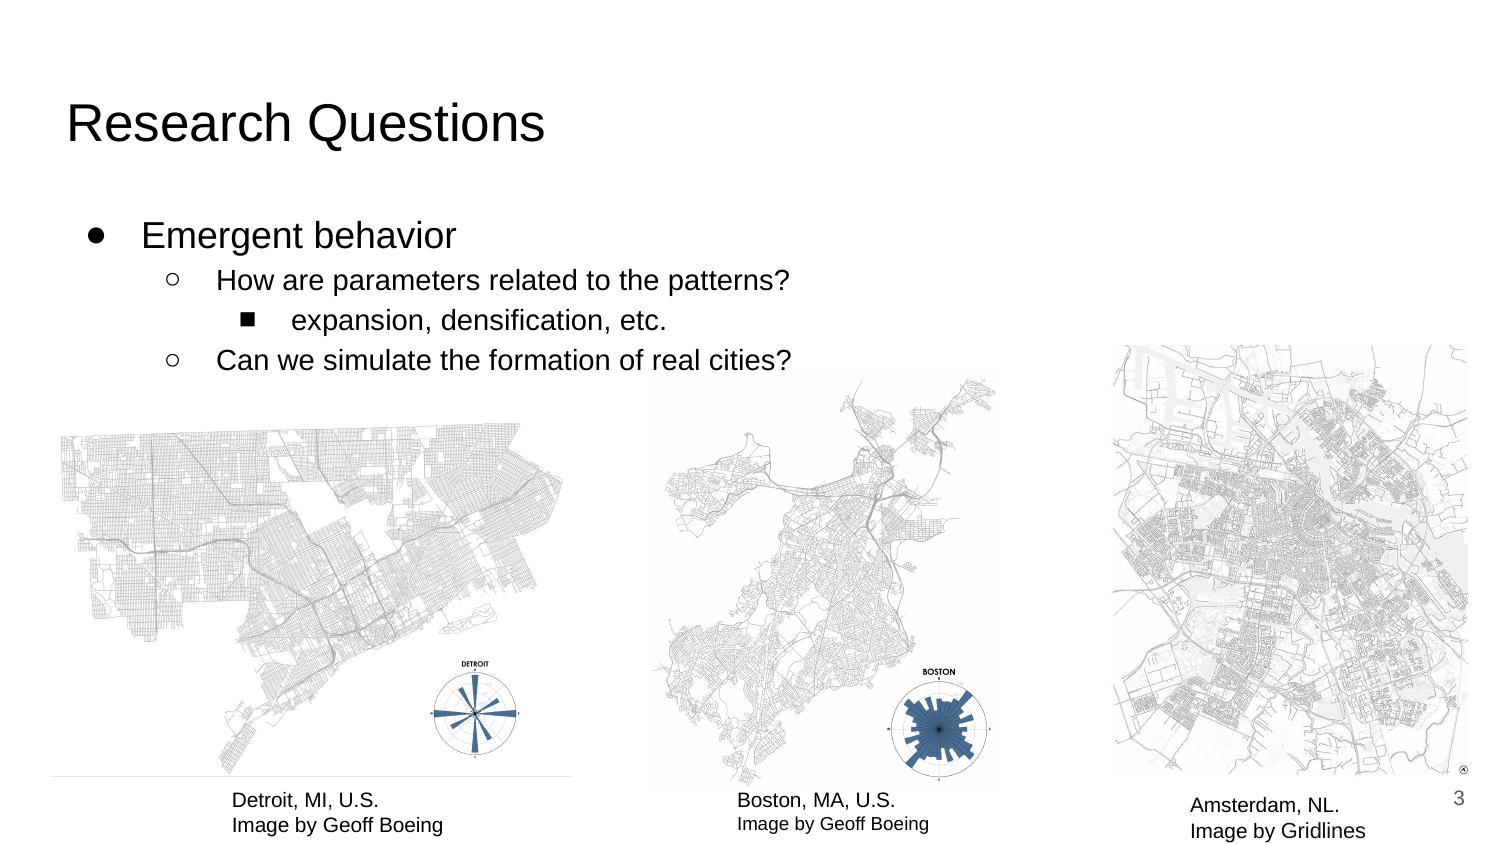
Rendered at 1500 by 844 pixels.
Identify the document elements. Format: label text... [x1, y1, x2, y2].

picture [1111, 345, 1469, 777]
text_box Detroit, MI, U.S. Image by Geoff Boeing [216, 771, 710, 844]
list Emergent behavior How are parameters related to the patterns? expansion, densification, etc. Can we simulate the formation of real cities? [51, 189, 1449, 750]
text_box Amsterdam, NL. Image by Gridlines [1174, 785, 1469, 844]
title Research Questions [51, 72, 1449, 167]
picture [644, 370, 1002, 795]
picture [50, 415, 573, 777]
text_box Boston, MA, U.S. Image by Geoff Boeing [722, 771, 1016, 844]
slide_number ‹#› [1389, 764, 1480, 830]
